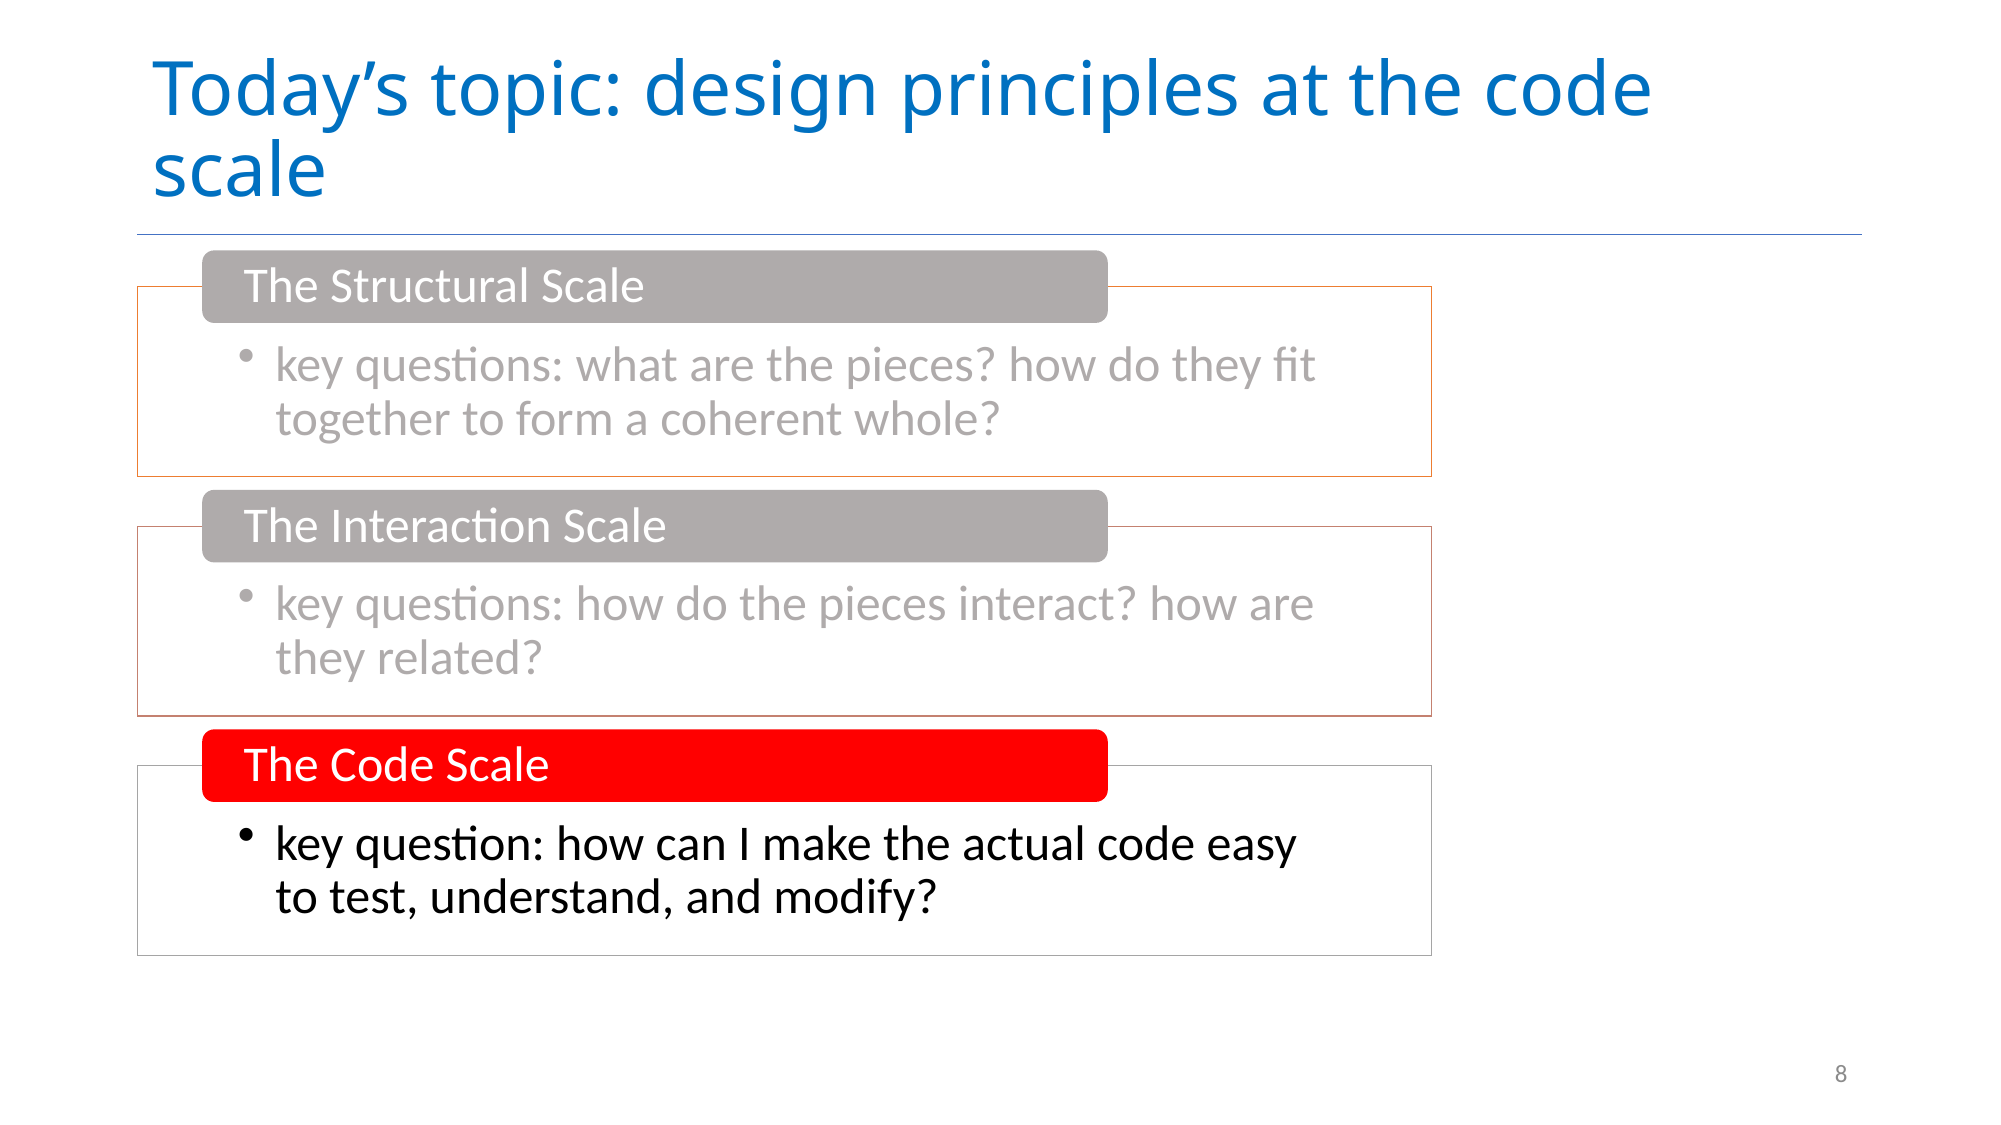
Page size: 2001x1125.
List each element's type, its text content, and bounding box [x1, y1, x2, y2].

title Today’s topic: design principles at the code scale [137, 3, 1863, 221]
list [137, 246, 1432, 960]
slide_number 8 [1412, 1042, 1863, 1103]
